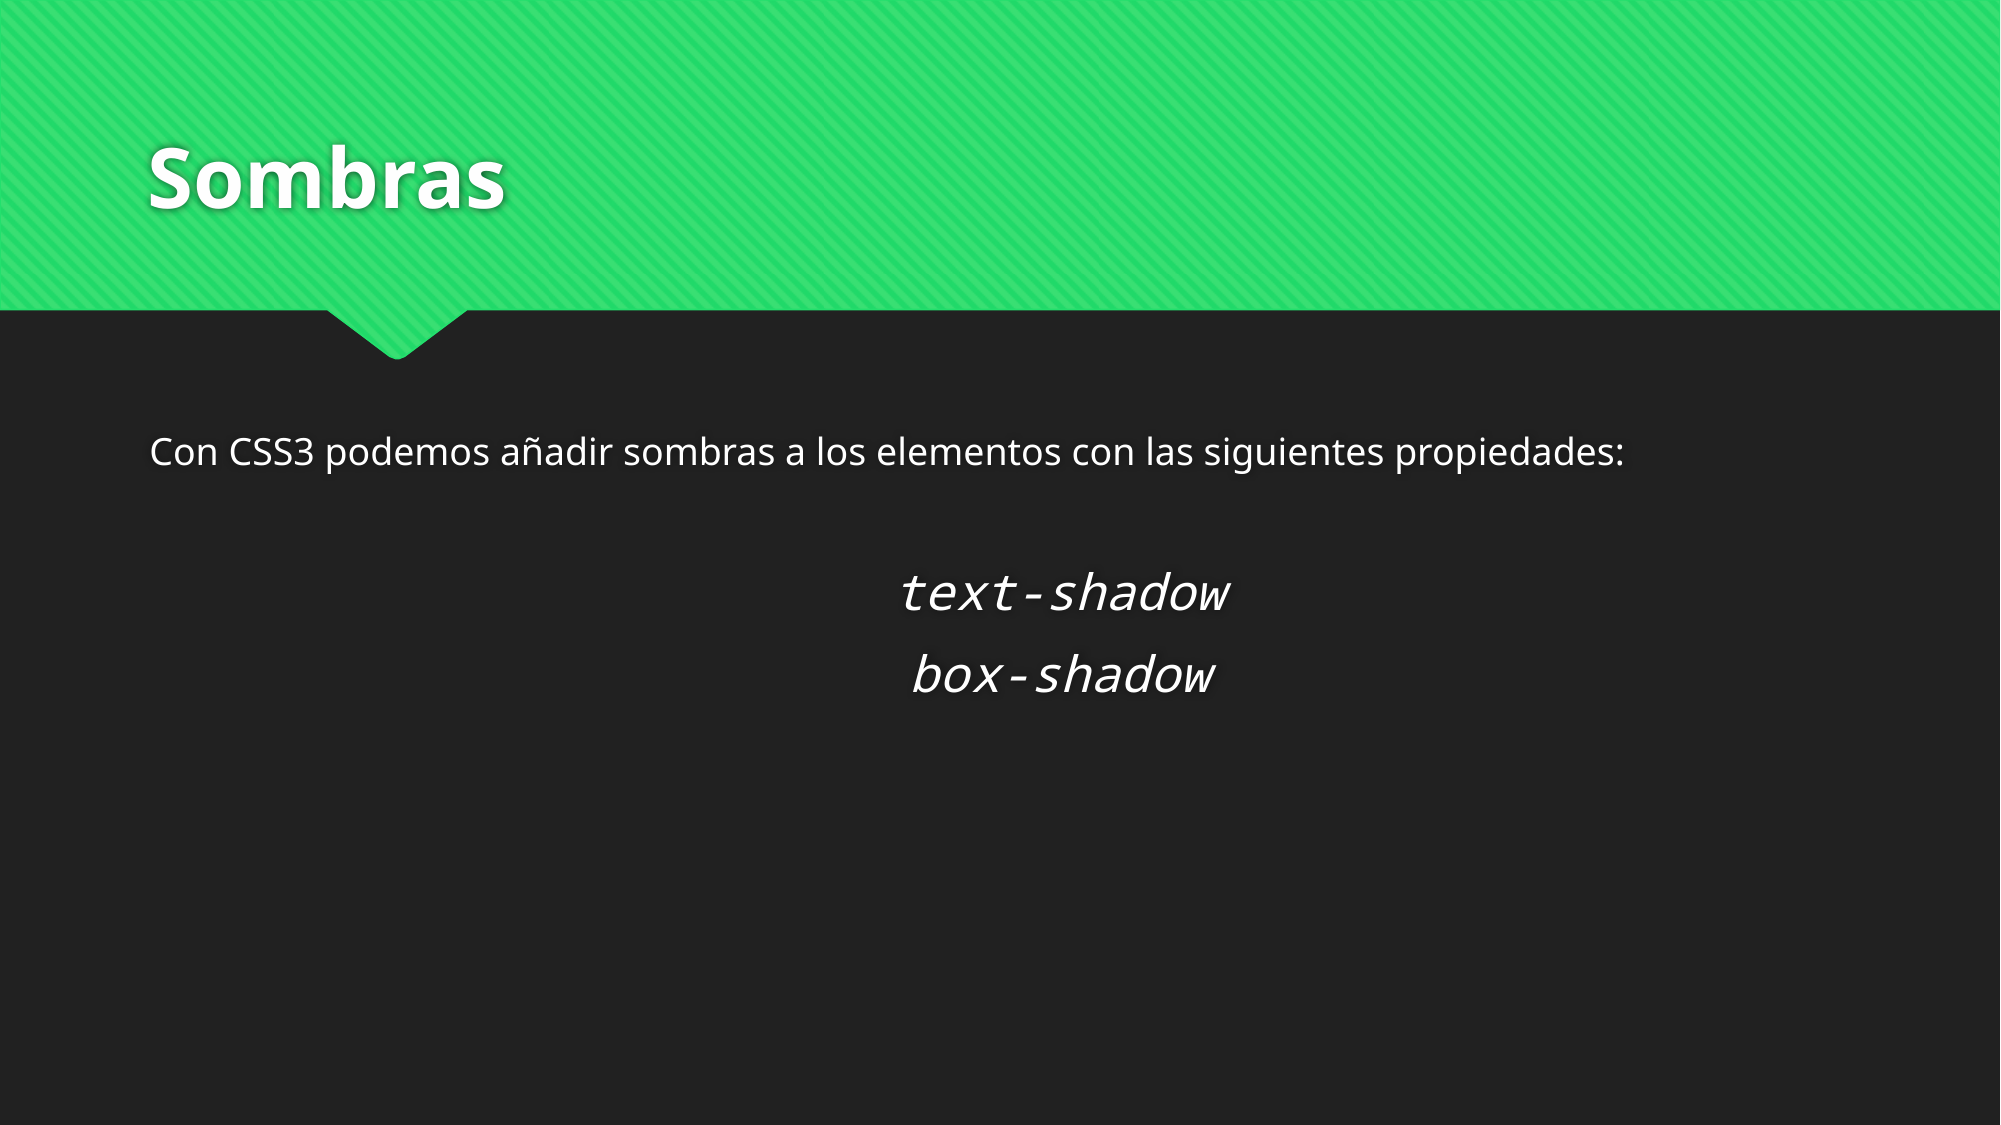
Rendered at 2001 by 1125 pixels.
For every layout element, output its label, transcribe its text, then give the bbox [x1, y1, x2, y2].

list Con CSS3 podemos añadir sombras a los elementos con las siguientes propiedades: text-shadow box-shadow [134, 364, 1866, 962]
title Sombras [132, 73, 1868, 233]
